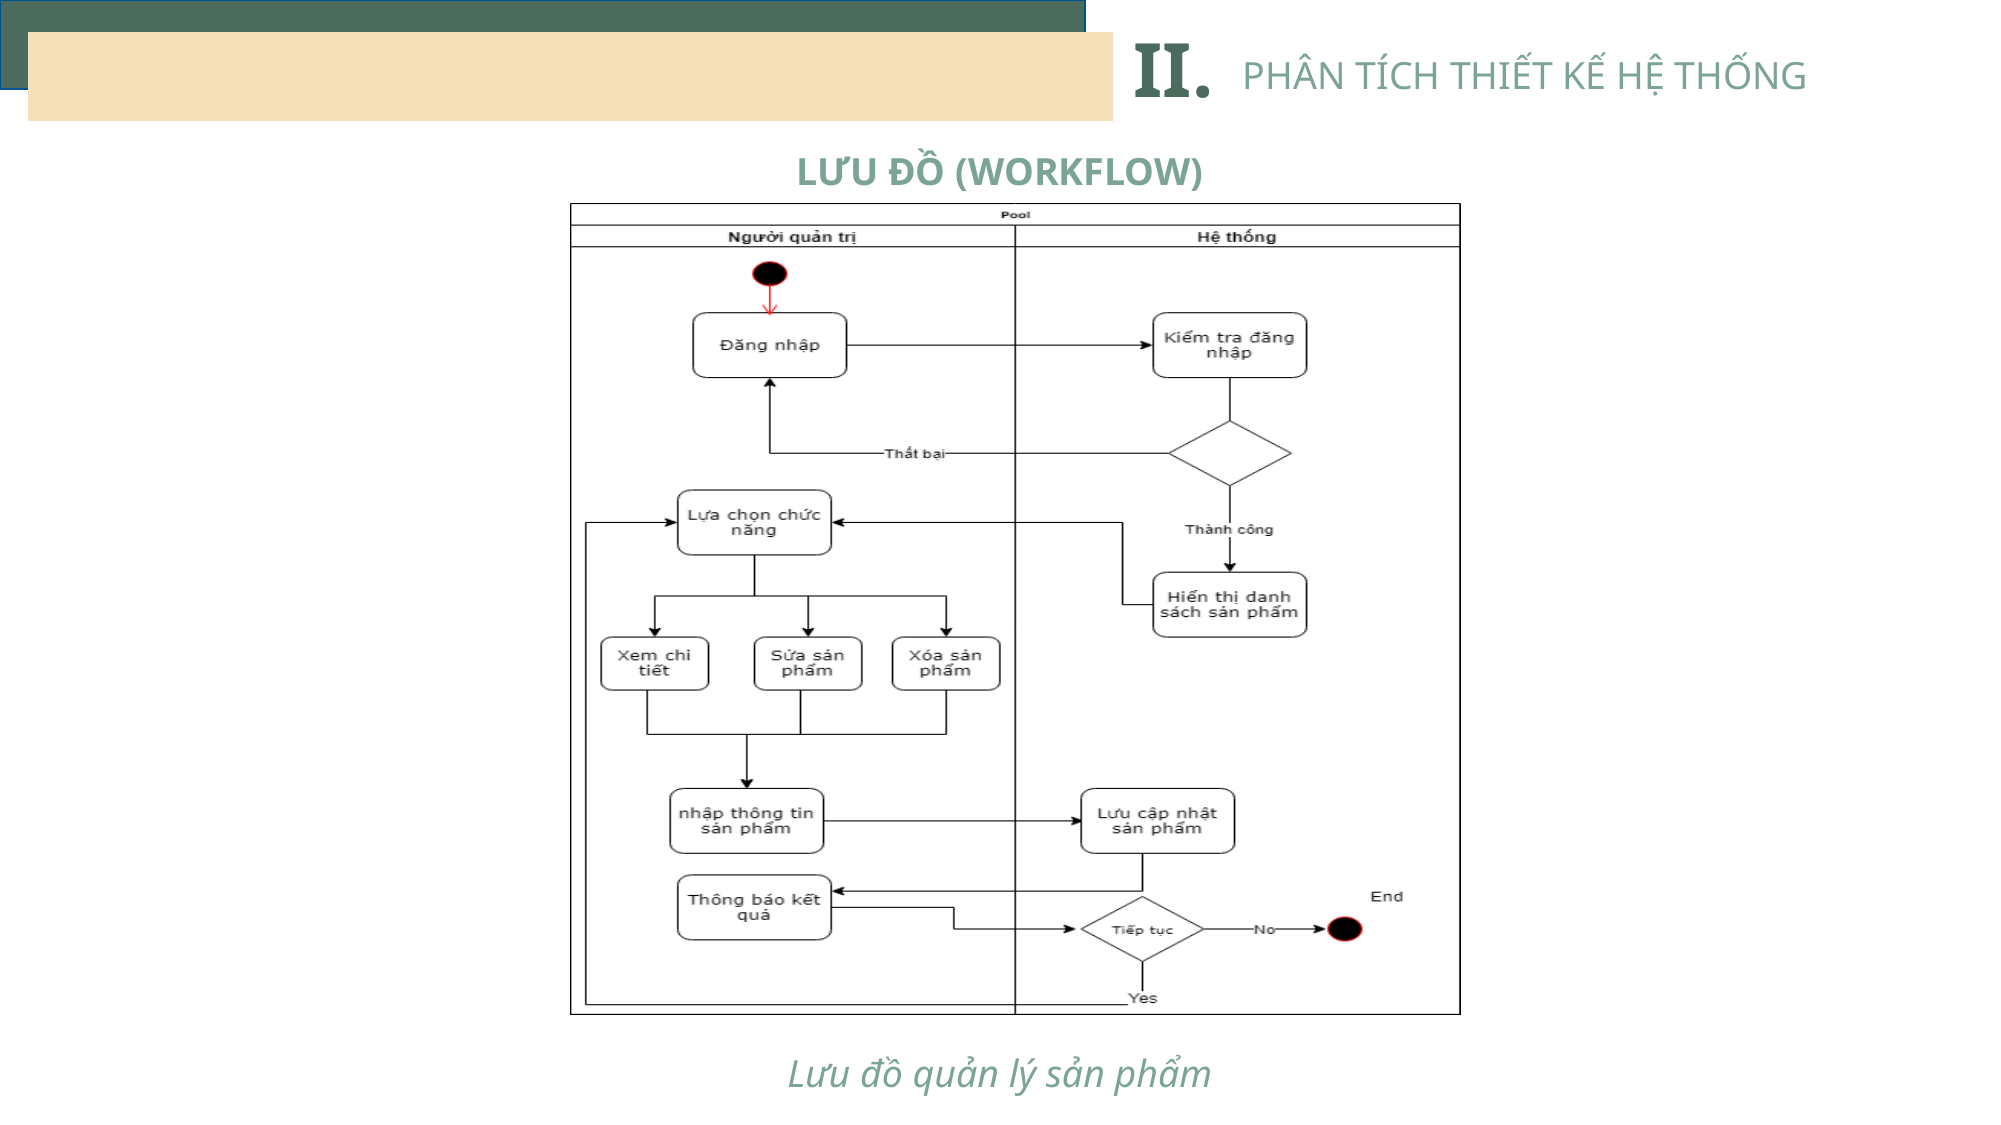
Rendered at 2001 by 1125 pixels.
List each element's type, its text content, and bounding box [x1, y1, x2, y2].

picture [570, 203, 1461, 1015]
text_box II. [1118, 15, 1248, 120]
text_box Lưu đồ quản lý sản phẩm [0, 1042, 2000, 1103]
text_box PHÂN TÍCH THIẾT KẾ HỆ THỐNG [1228, 44, 1956, 105]
text_box [27, 31, 1114, 122]
text_box LƯU ĐỒ (WORKFLOW) [0, 140, 2000, 201]
text_box [0, 0, 1086, 90]
